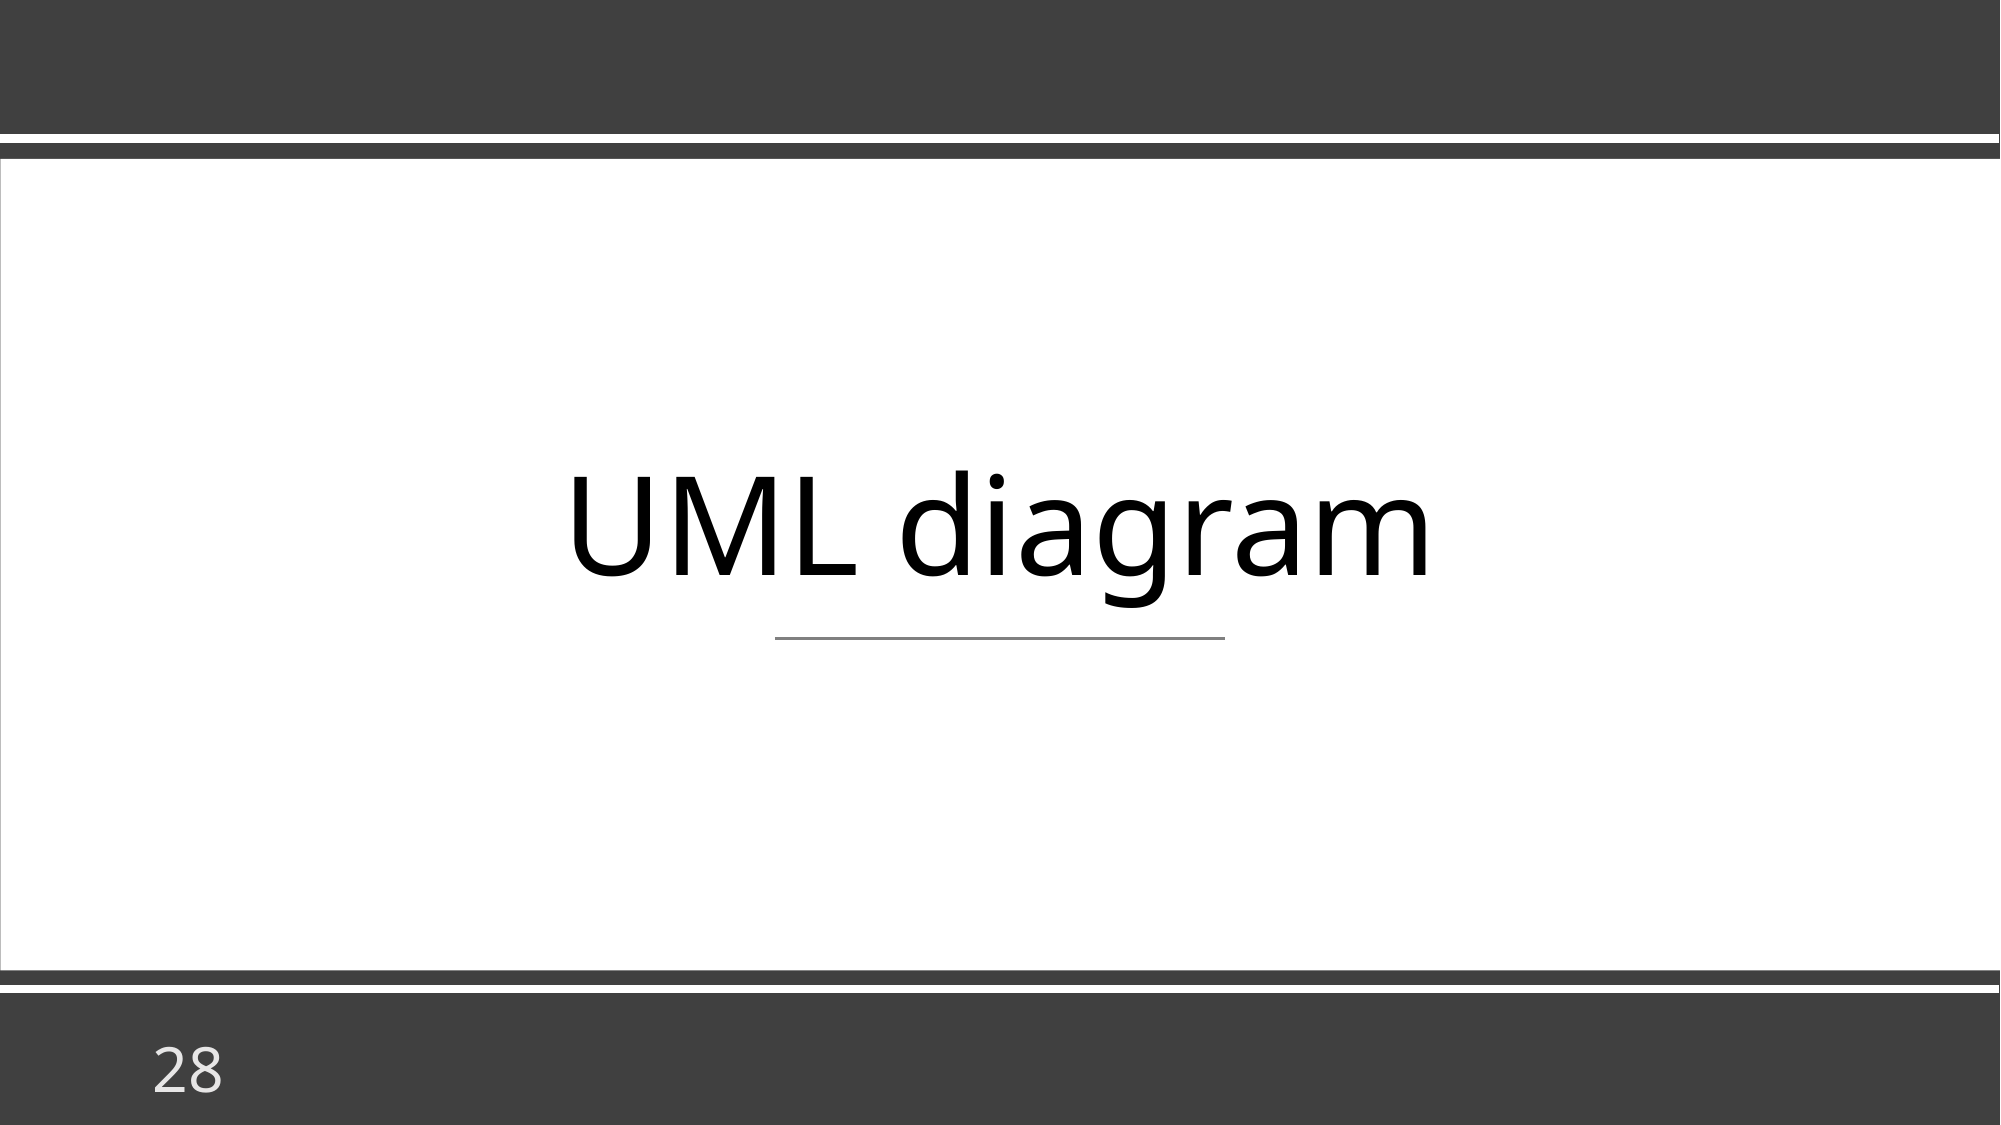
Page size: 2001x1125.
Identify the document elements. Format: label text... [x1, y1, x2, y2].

text_box [0, 990, 2000, 1125]
text_box [0, 0, 2000, 138]
text_box [0, 971, 2000, 988]
title UML diagram [130, 256, 1870, 613]
text_box [0, 139, 2000, 158]
slide_number 28 [137, 1042, 588, 1103]
text_box [0, 158, 2000, 971]
